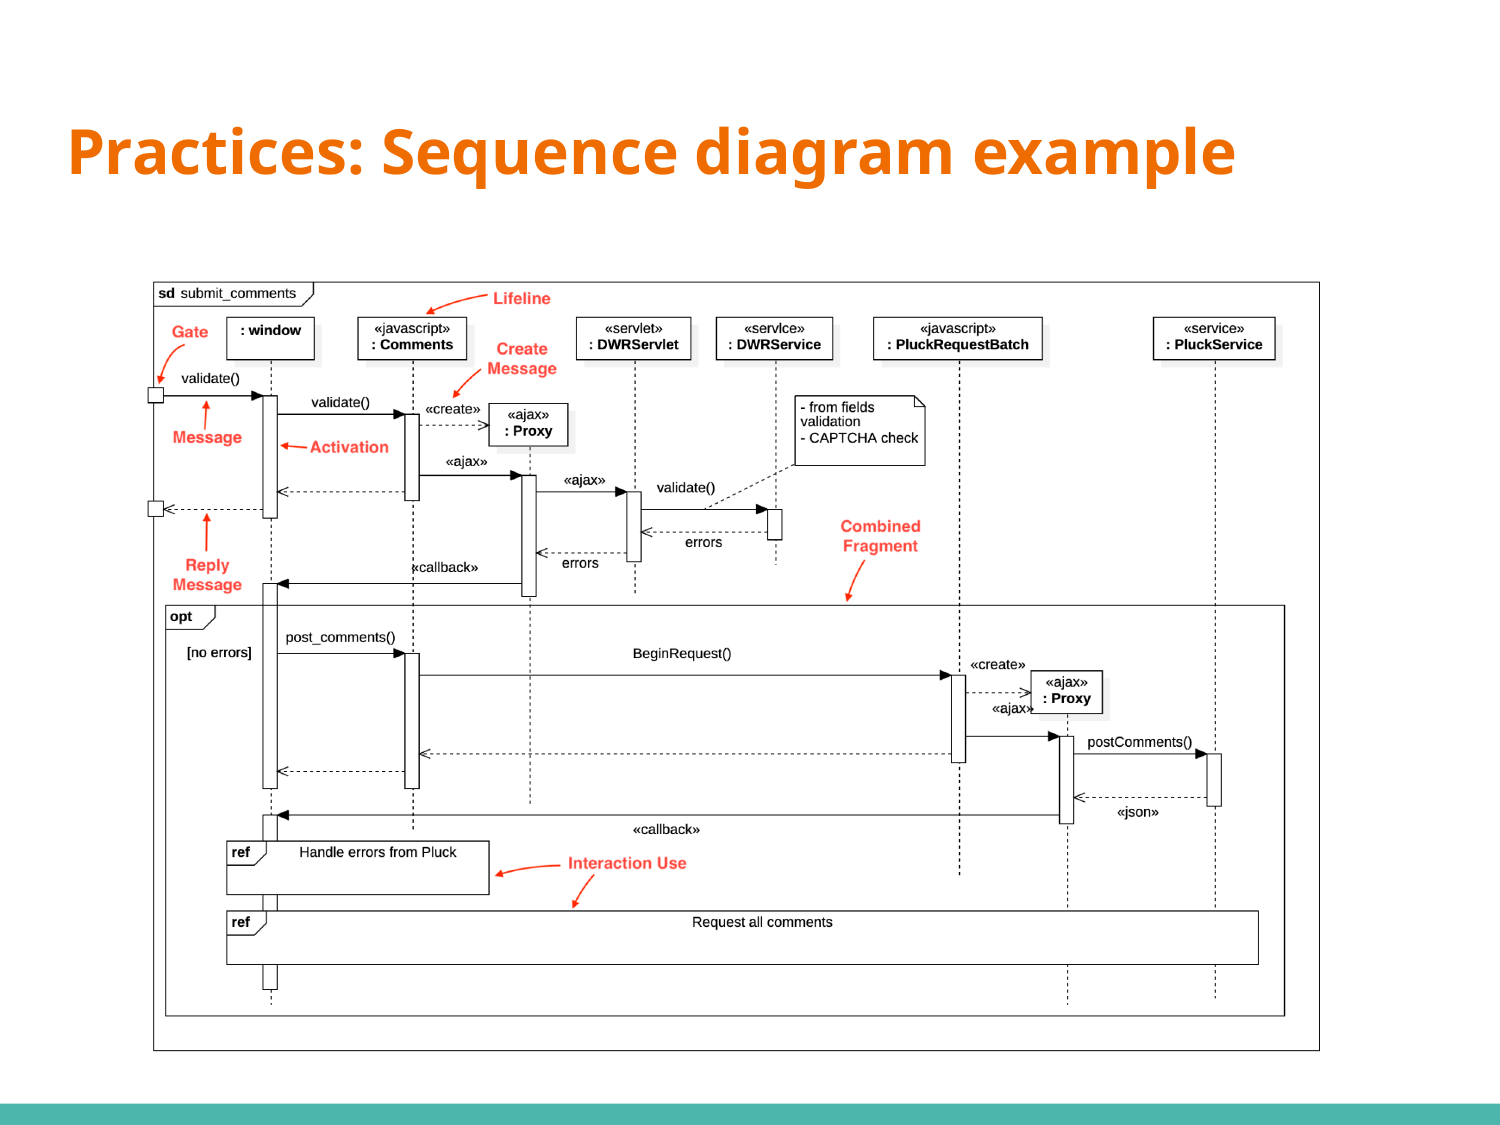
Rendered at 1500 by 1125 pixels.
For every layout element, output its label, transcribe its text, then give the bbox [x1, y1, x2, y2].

picture [137, 270, 1363, 1095]
title Practices: Sequence diagram example [51, 97, 1449, 252]
